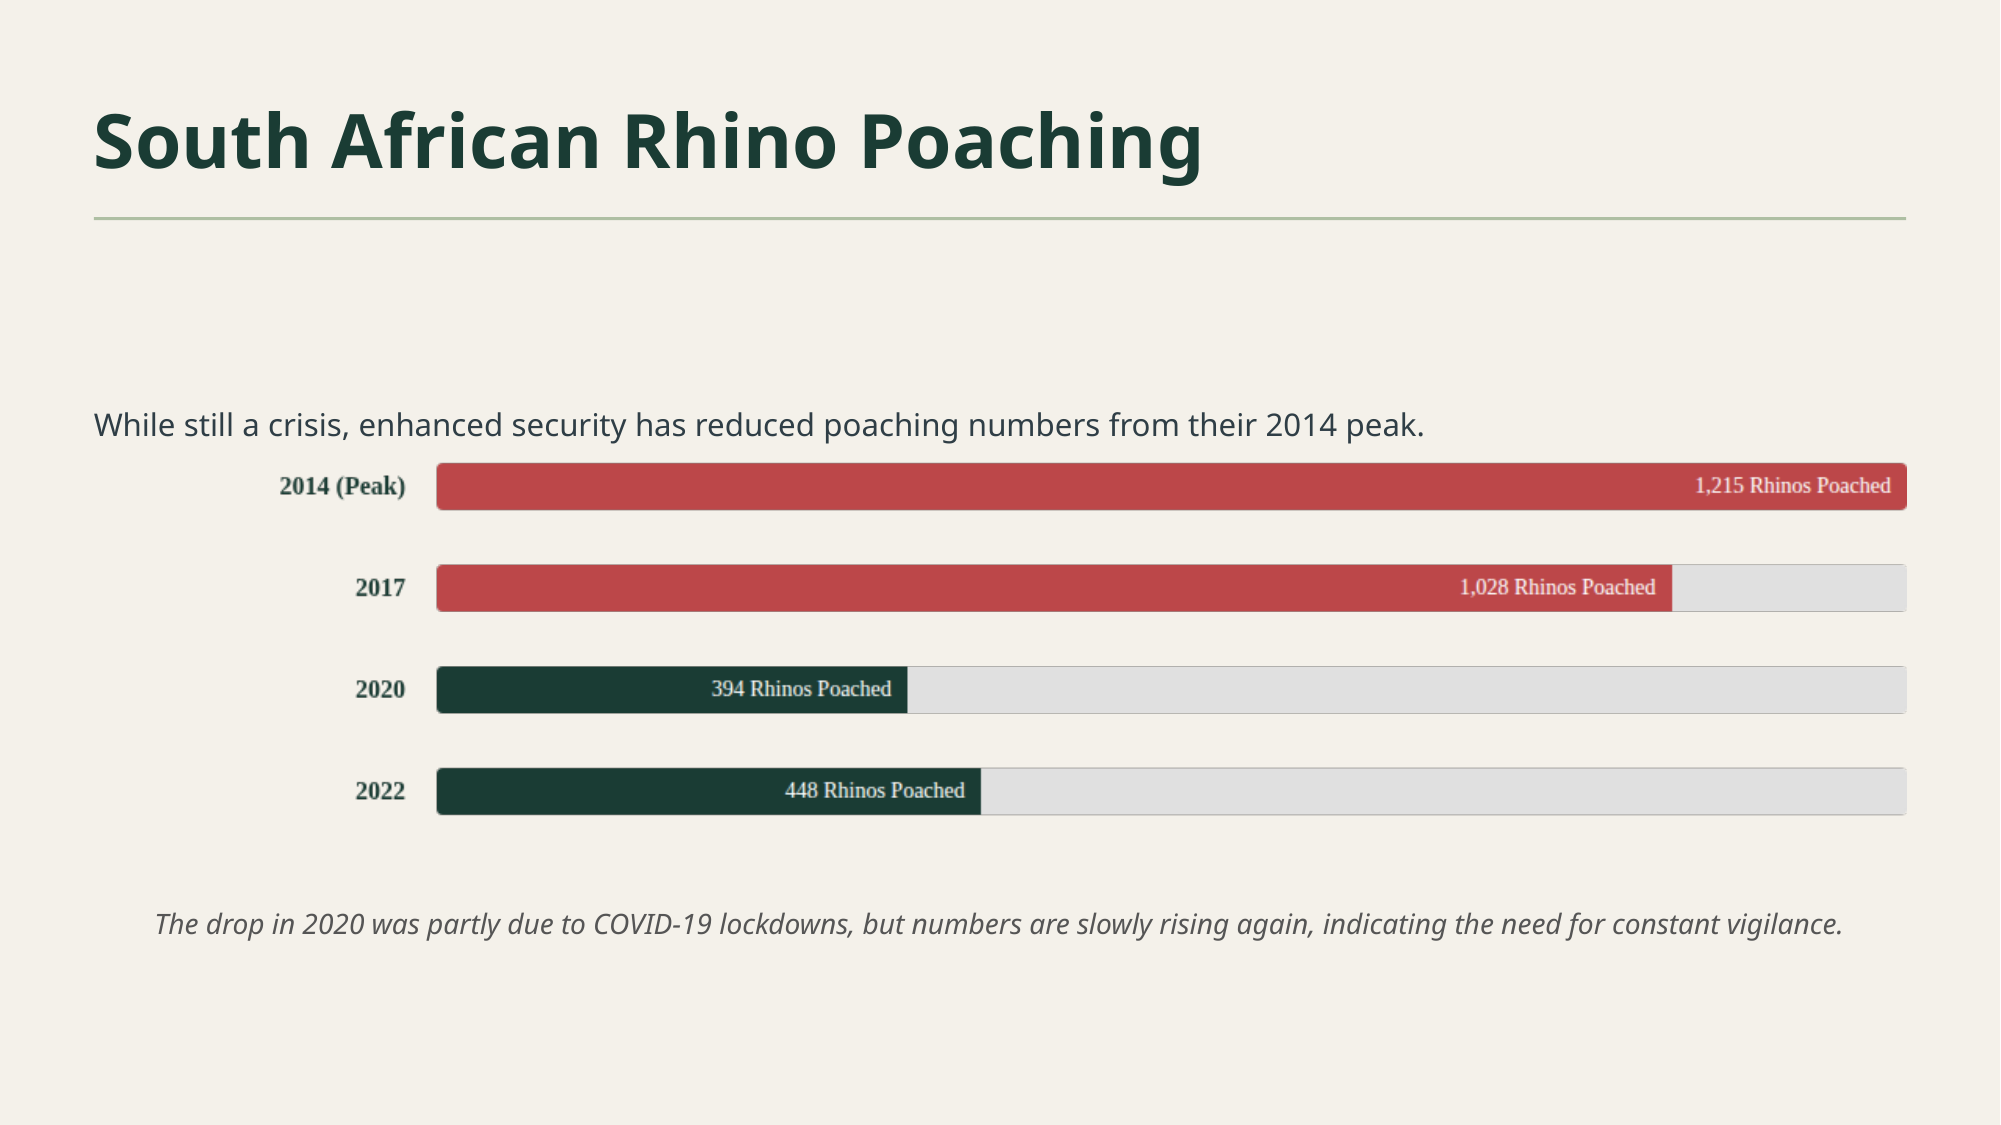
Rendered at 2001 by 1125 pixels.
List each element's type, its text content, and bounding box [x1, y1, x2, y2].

text_box South African Rhino Poaching [93, 93, 1997, 184]
picture [93, 282, 1907, 1032]
text_box [93, 217, 1907, 221]
